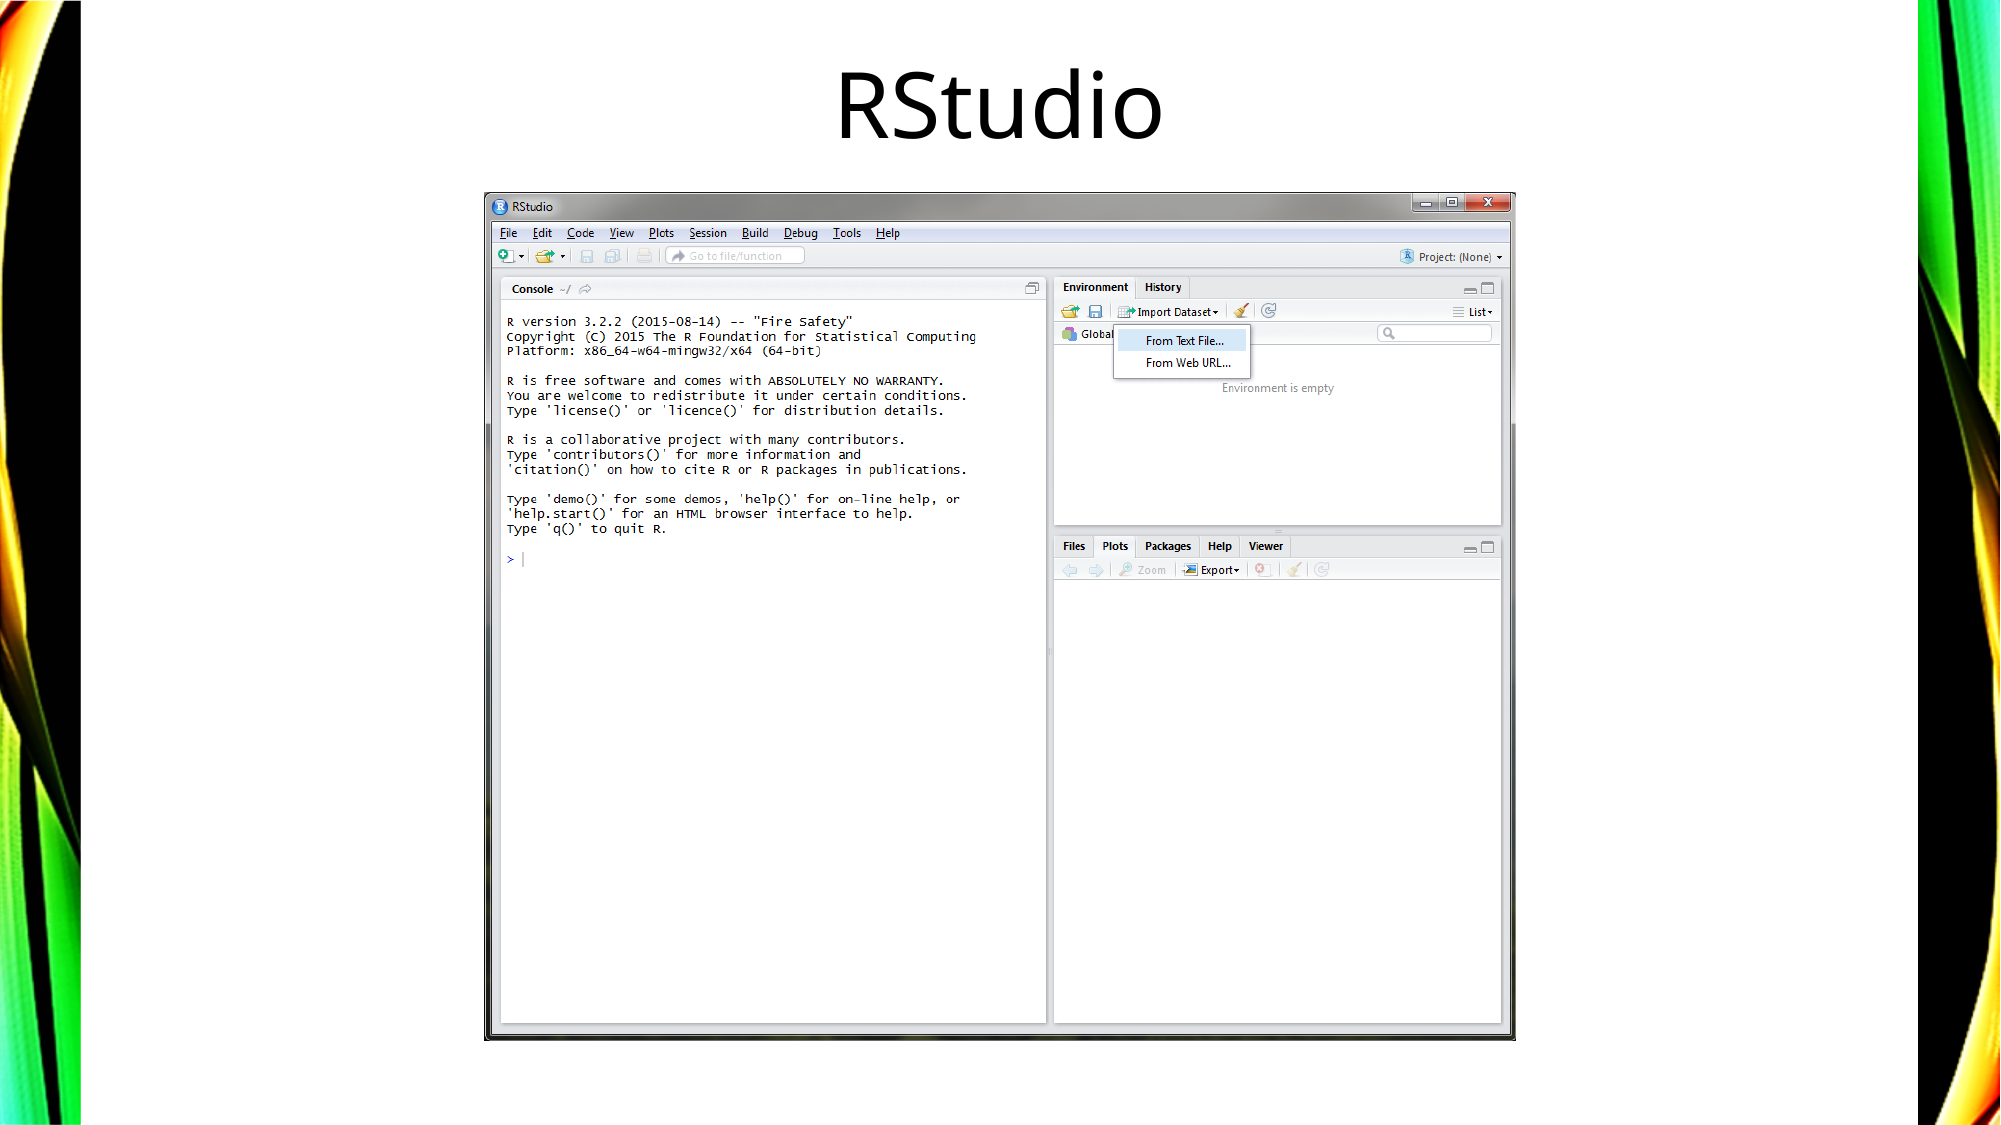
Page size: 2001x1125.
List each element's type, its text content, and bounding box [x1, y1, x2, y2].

picture [484, 192, 1516, 1041]
picture [1918, 0, 2000, 1125]
title RStudio [353, 0, 1647, 218]
picture [0, 1, 80, 1124]
